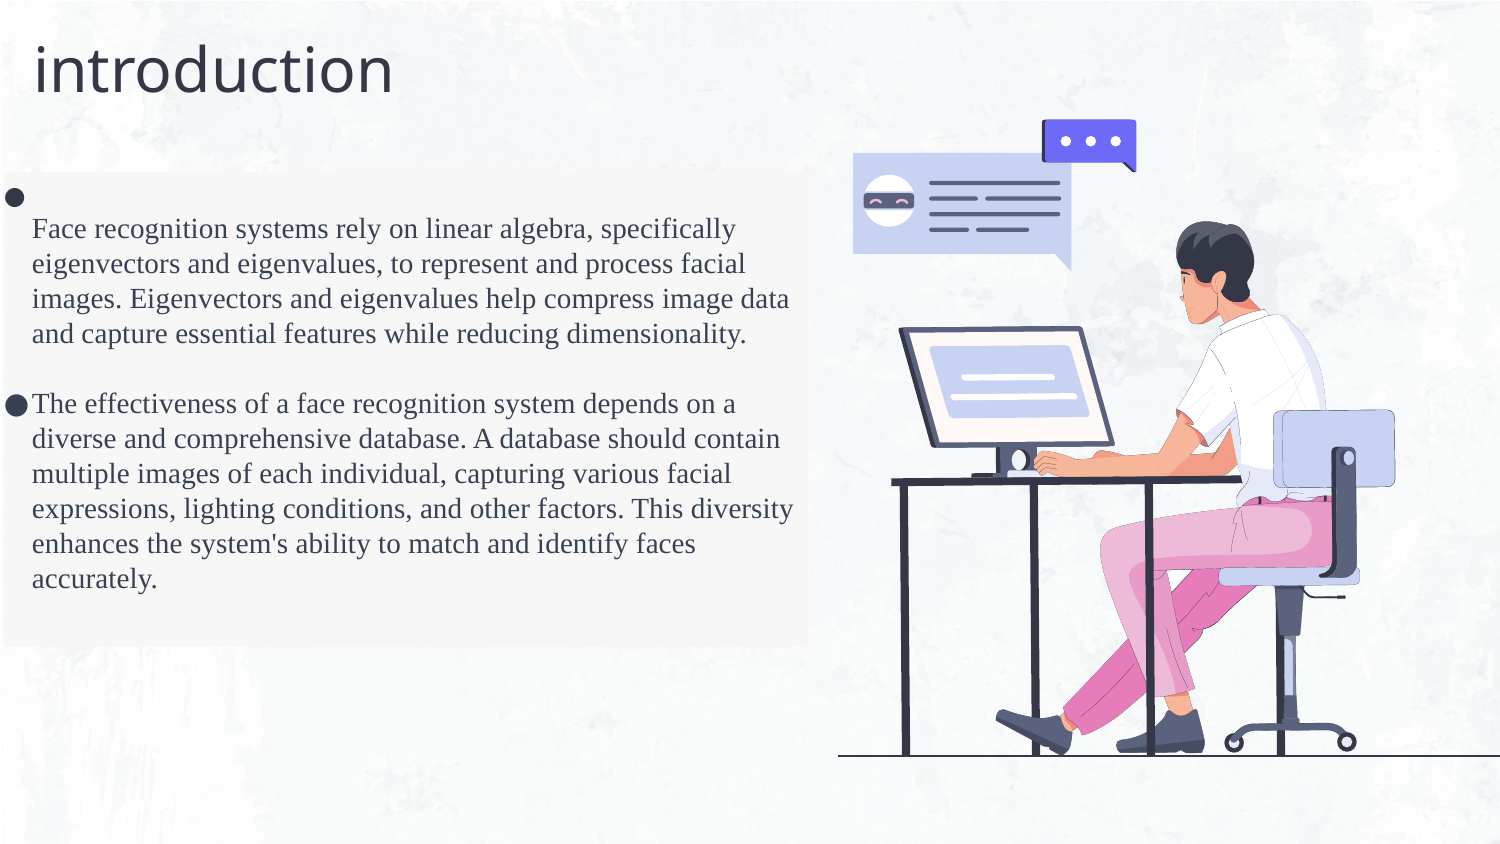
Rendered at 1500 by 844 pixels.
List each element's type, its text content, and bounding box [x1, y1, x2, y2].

picture [2, 2, 1500, 844]
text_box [852, 119, 1396, 755]
title introduction [18, 4, 702, 121]
list Face recognition systems rely on linear algebra, specifically eigenvectors and eigenvalues, to represent and process facial images. Eigenvectors and eigenvalues help compress image data and capture essential features while reducing dimensionality. The effectiveness of a face recognition system depends on a diverse and comprehensive database. A database should contain multiple images of each individual, capturing various facial expressions, lighting conditions, and other factors. This diversity enhances the system's ability to match and identify faces accurately. [3, 172, 808, 647]
